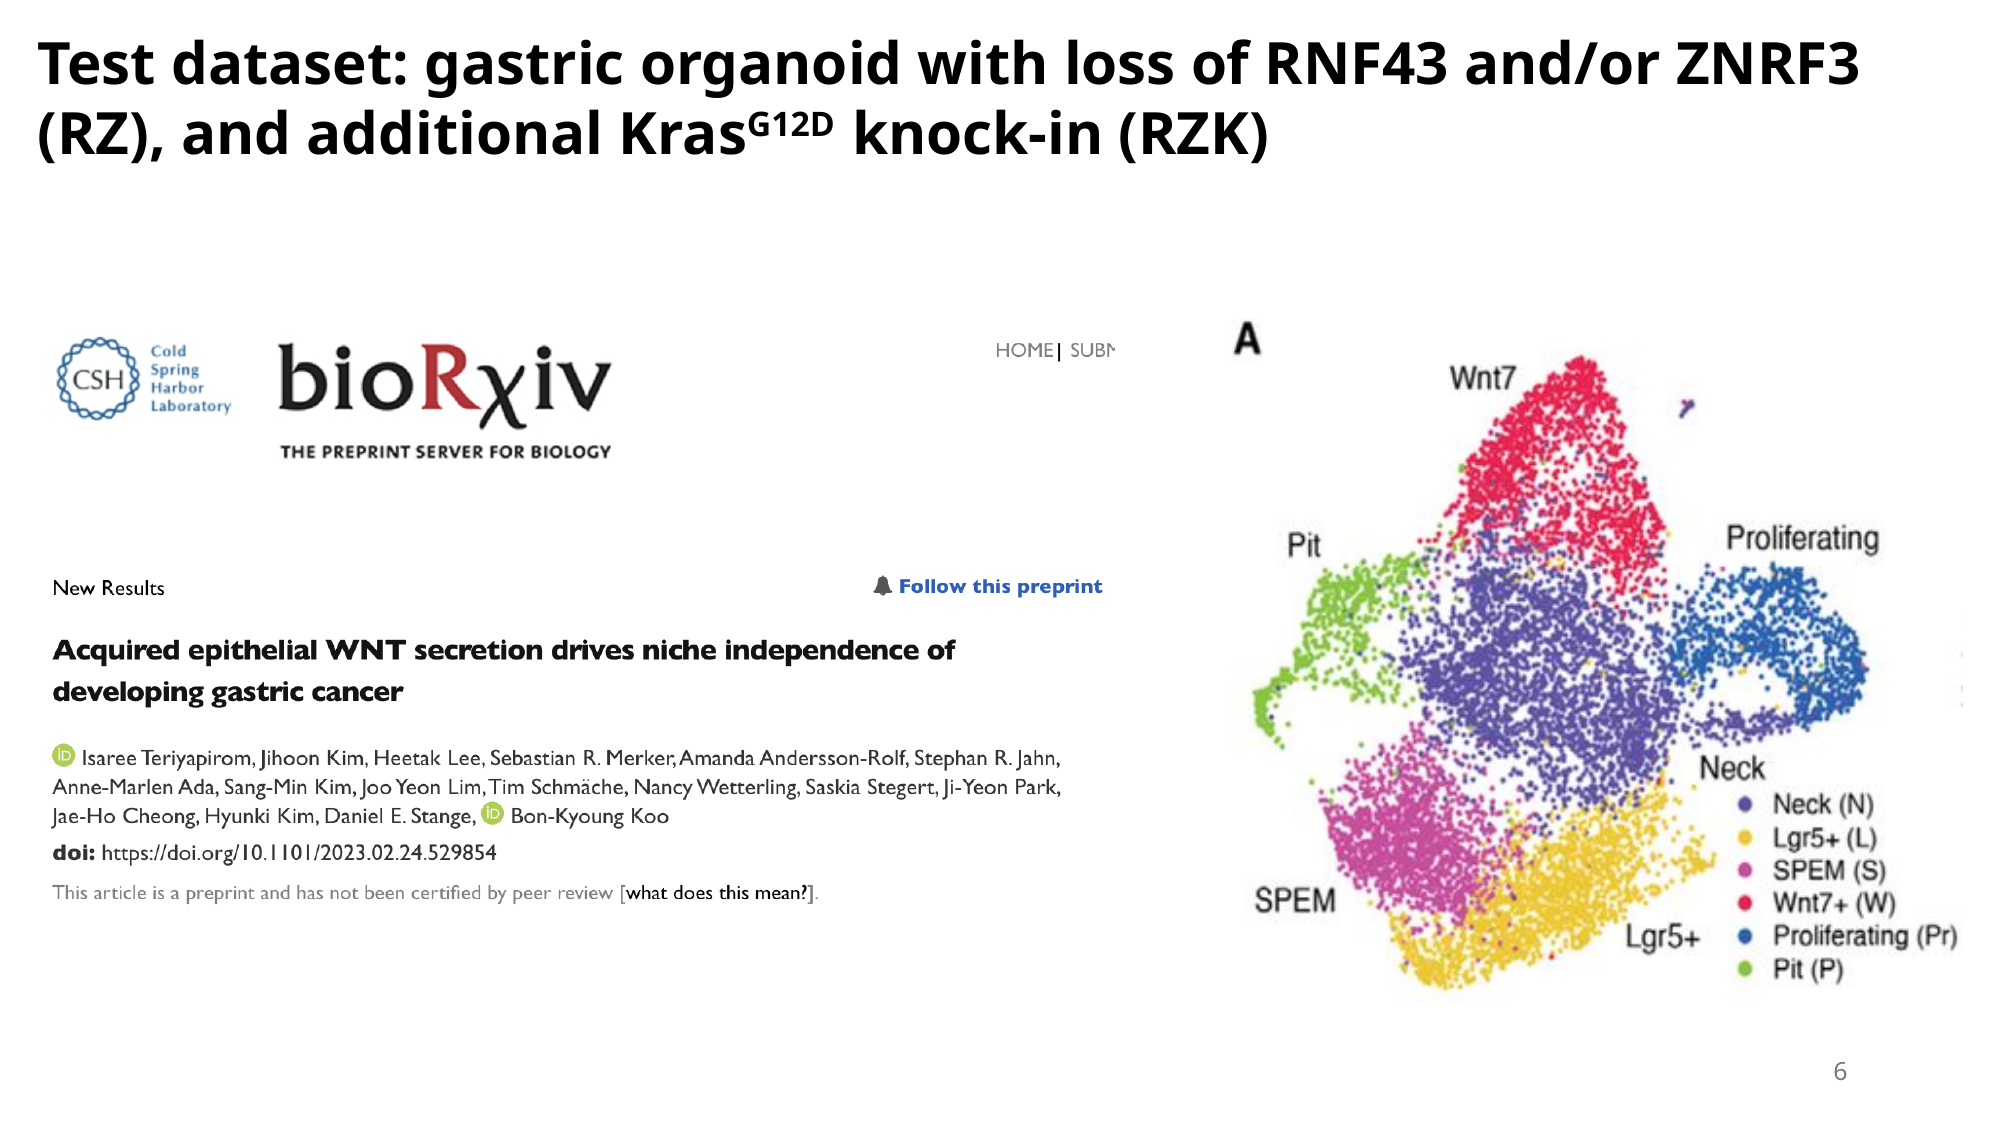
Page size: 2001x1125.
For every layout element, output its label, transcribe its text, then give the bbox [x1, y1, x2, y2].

picture [22, 317, 1116, 918]
picture [1231, 317, 1963, 1024]
text_box Test dataset: gastric organoid with loss of RNF43 and/or ZNRF3 (RZ), and additional KrasG12D knock-in (RZK) [22, 18, 1948, 174]
slide_number 6 [1412, 1042, 1863, 1103]
